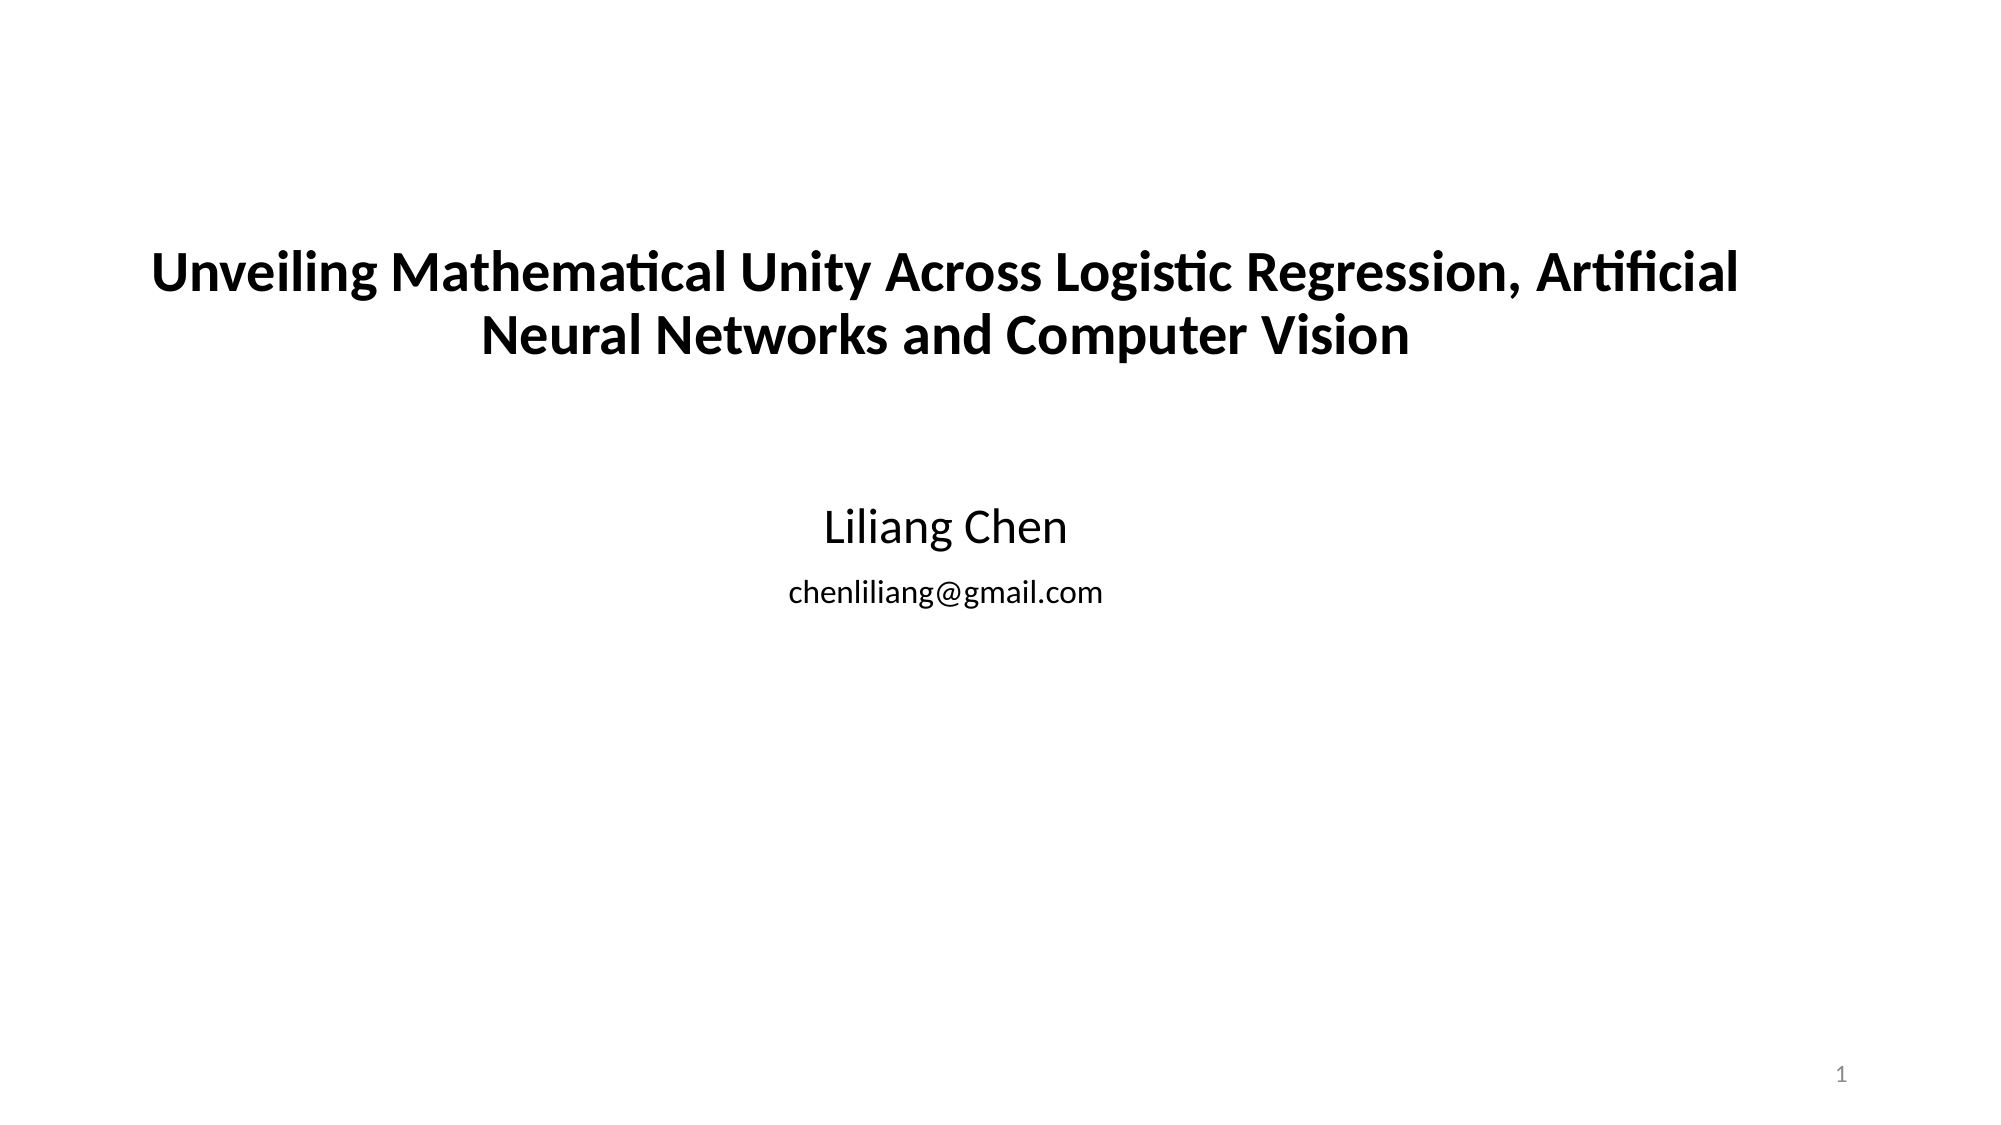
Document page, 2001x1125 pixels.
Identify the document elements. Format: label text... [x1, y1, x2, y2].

slide_number 1 [1412, 1042, 1863, 1103]
title Unveiling Mathematical Unity Across Logistic Regression, Artificial Neural Networks and Computer Vision [99, 181, 1793, 375]
subtitle Liliang Chen chenliliang@gmail.com [196, 492, 1697, 765]
